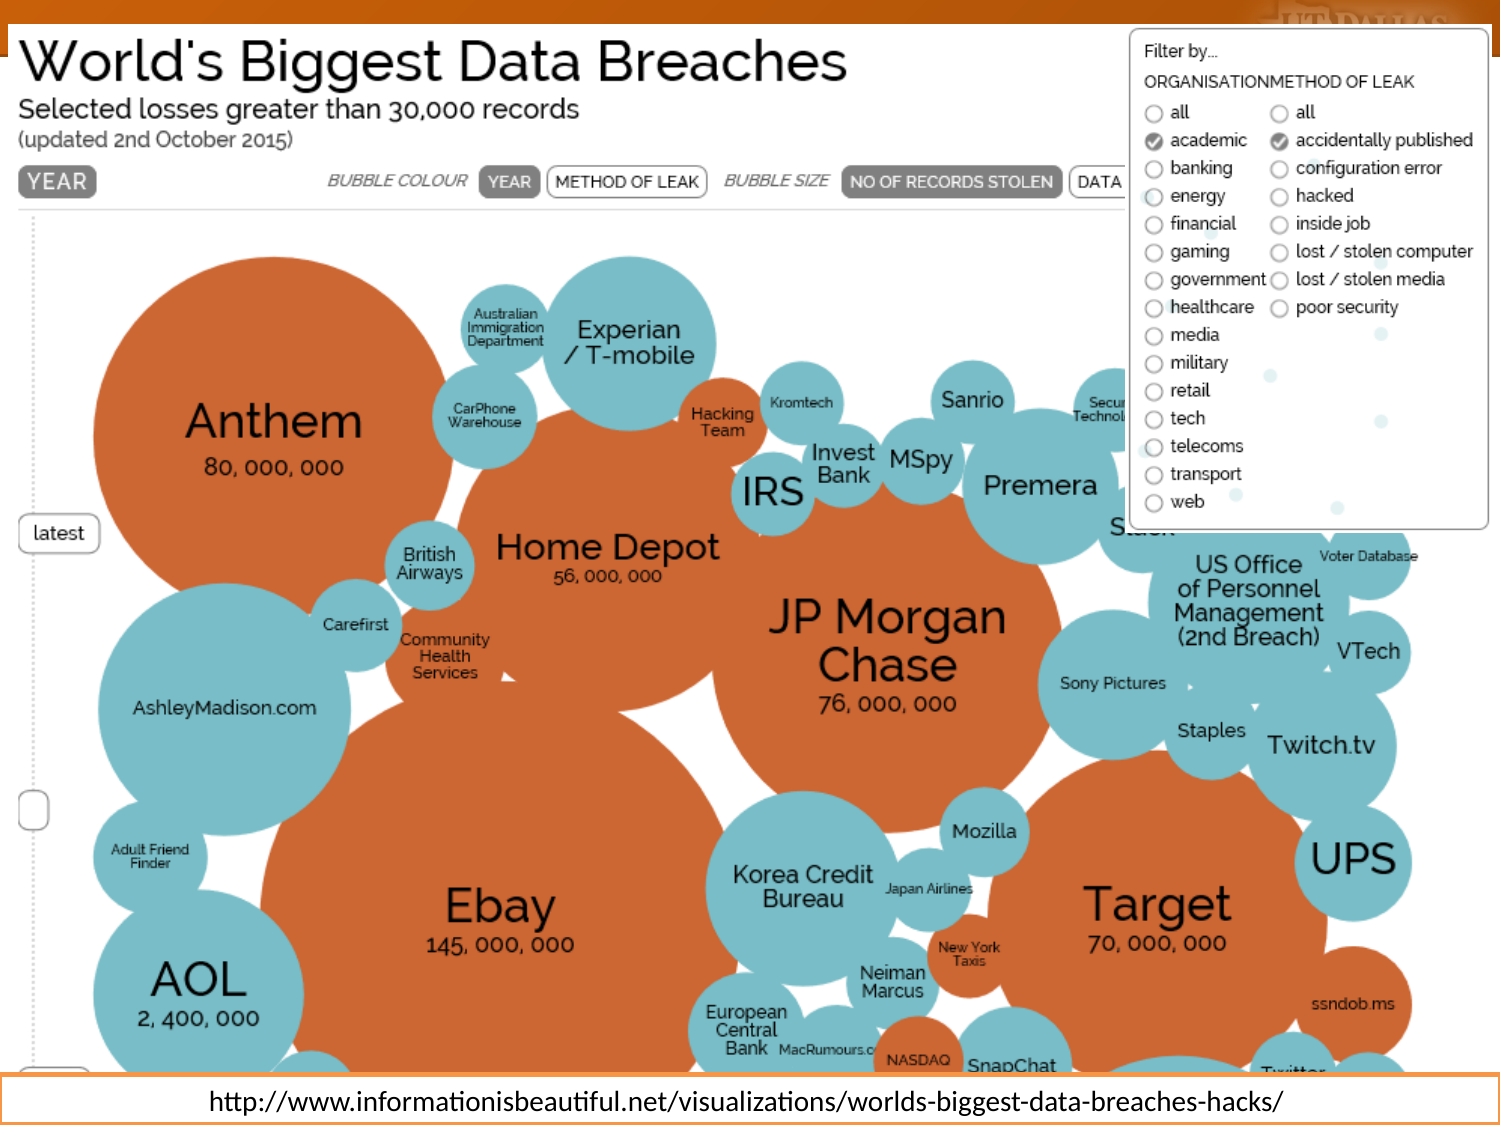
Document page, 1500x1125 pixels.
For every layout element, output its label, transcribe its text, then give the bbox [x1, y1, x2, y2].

picture [8, 0, 1500, 1101]
text_box http://www.informationisbeautiful.net/visualizations/worlds-biggest-data-breaches-hacks/ [0, 1072, 1500, 1125]
